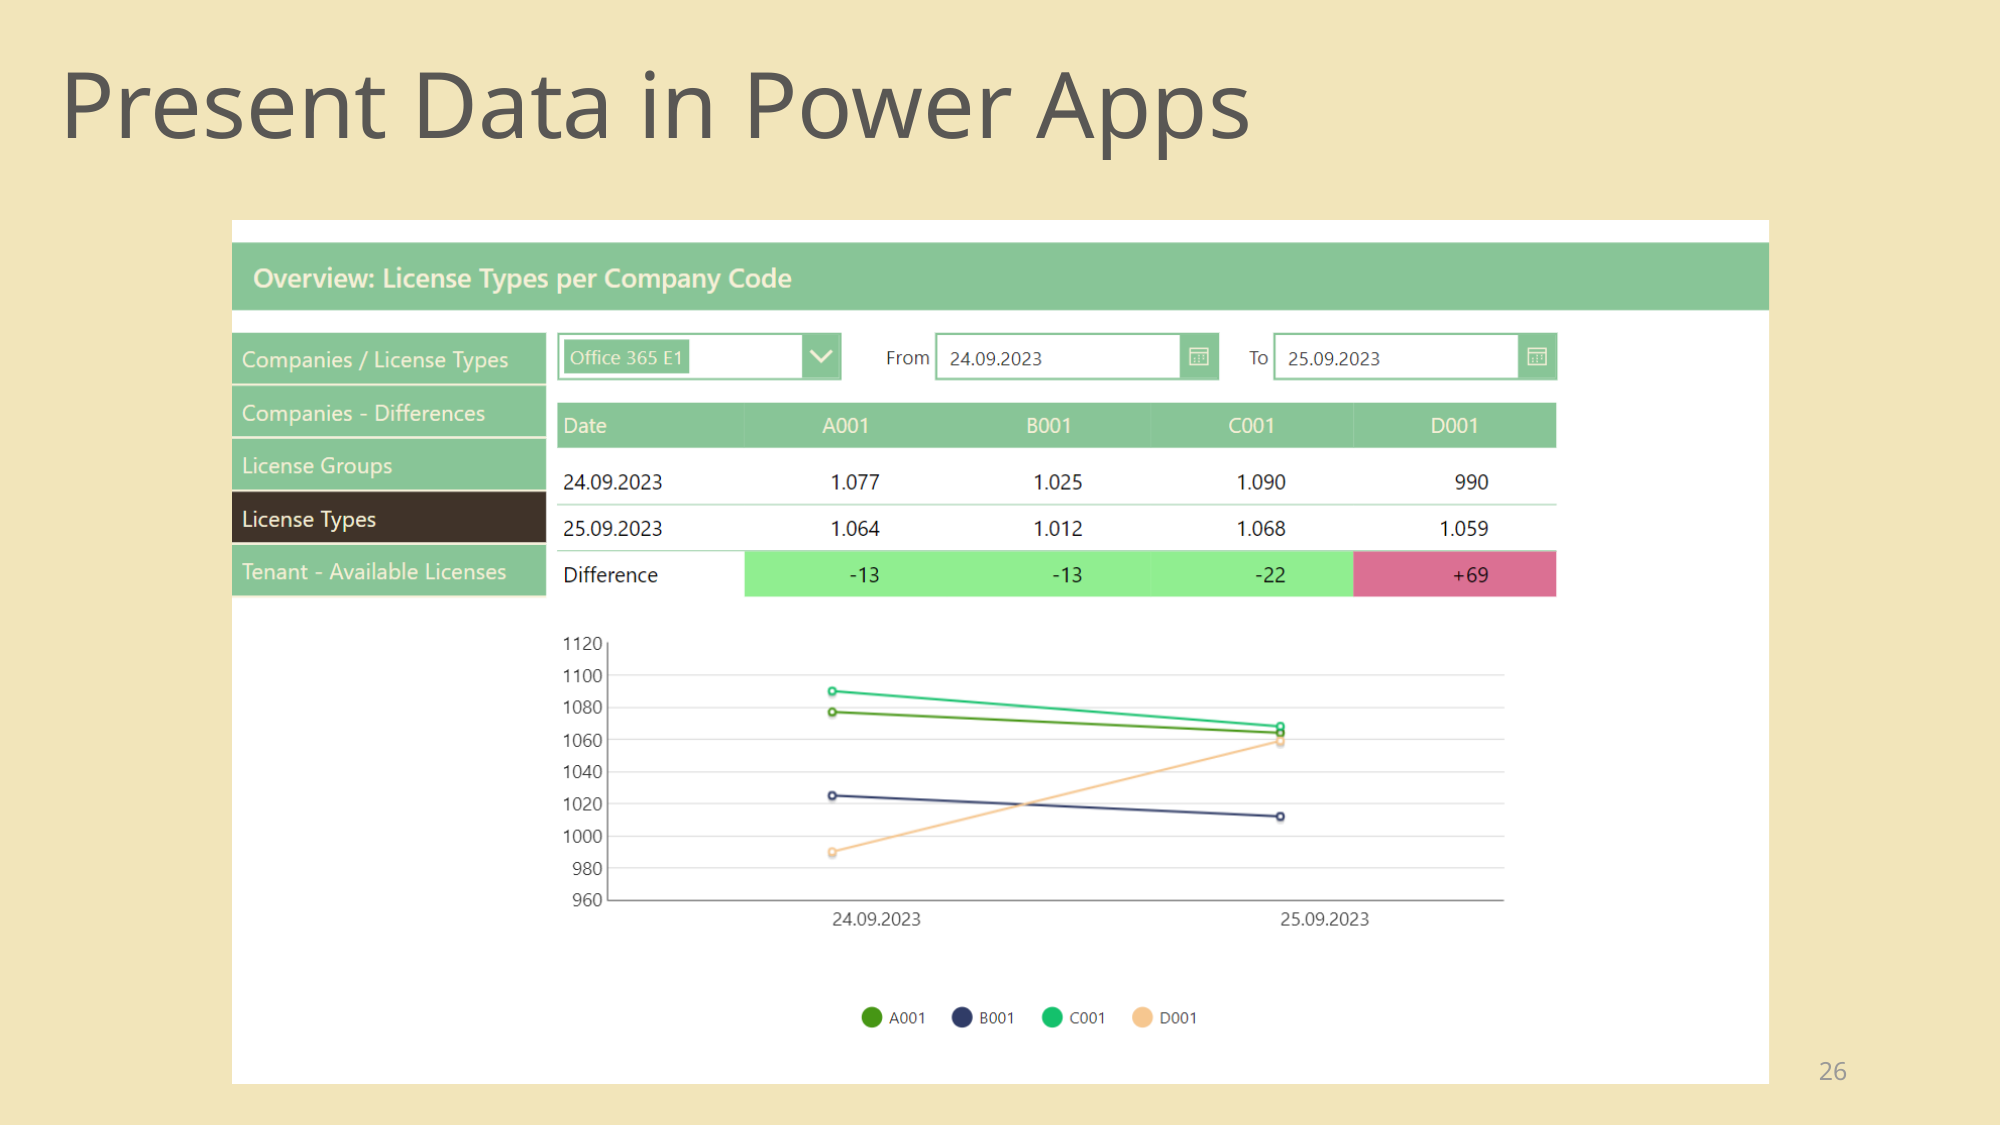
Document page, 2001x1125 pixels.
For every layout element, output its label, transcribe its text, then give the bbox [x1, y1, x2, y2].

slide_number 26 [1412, 1042, 1863, 1103]
picture [231, 220, 1770, 1084]
title Present Data in Power Apps [44, 0, 1770, 218]
